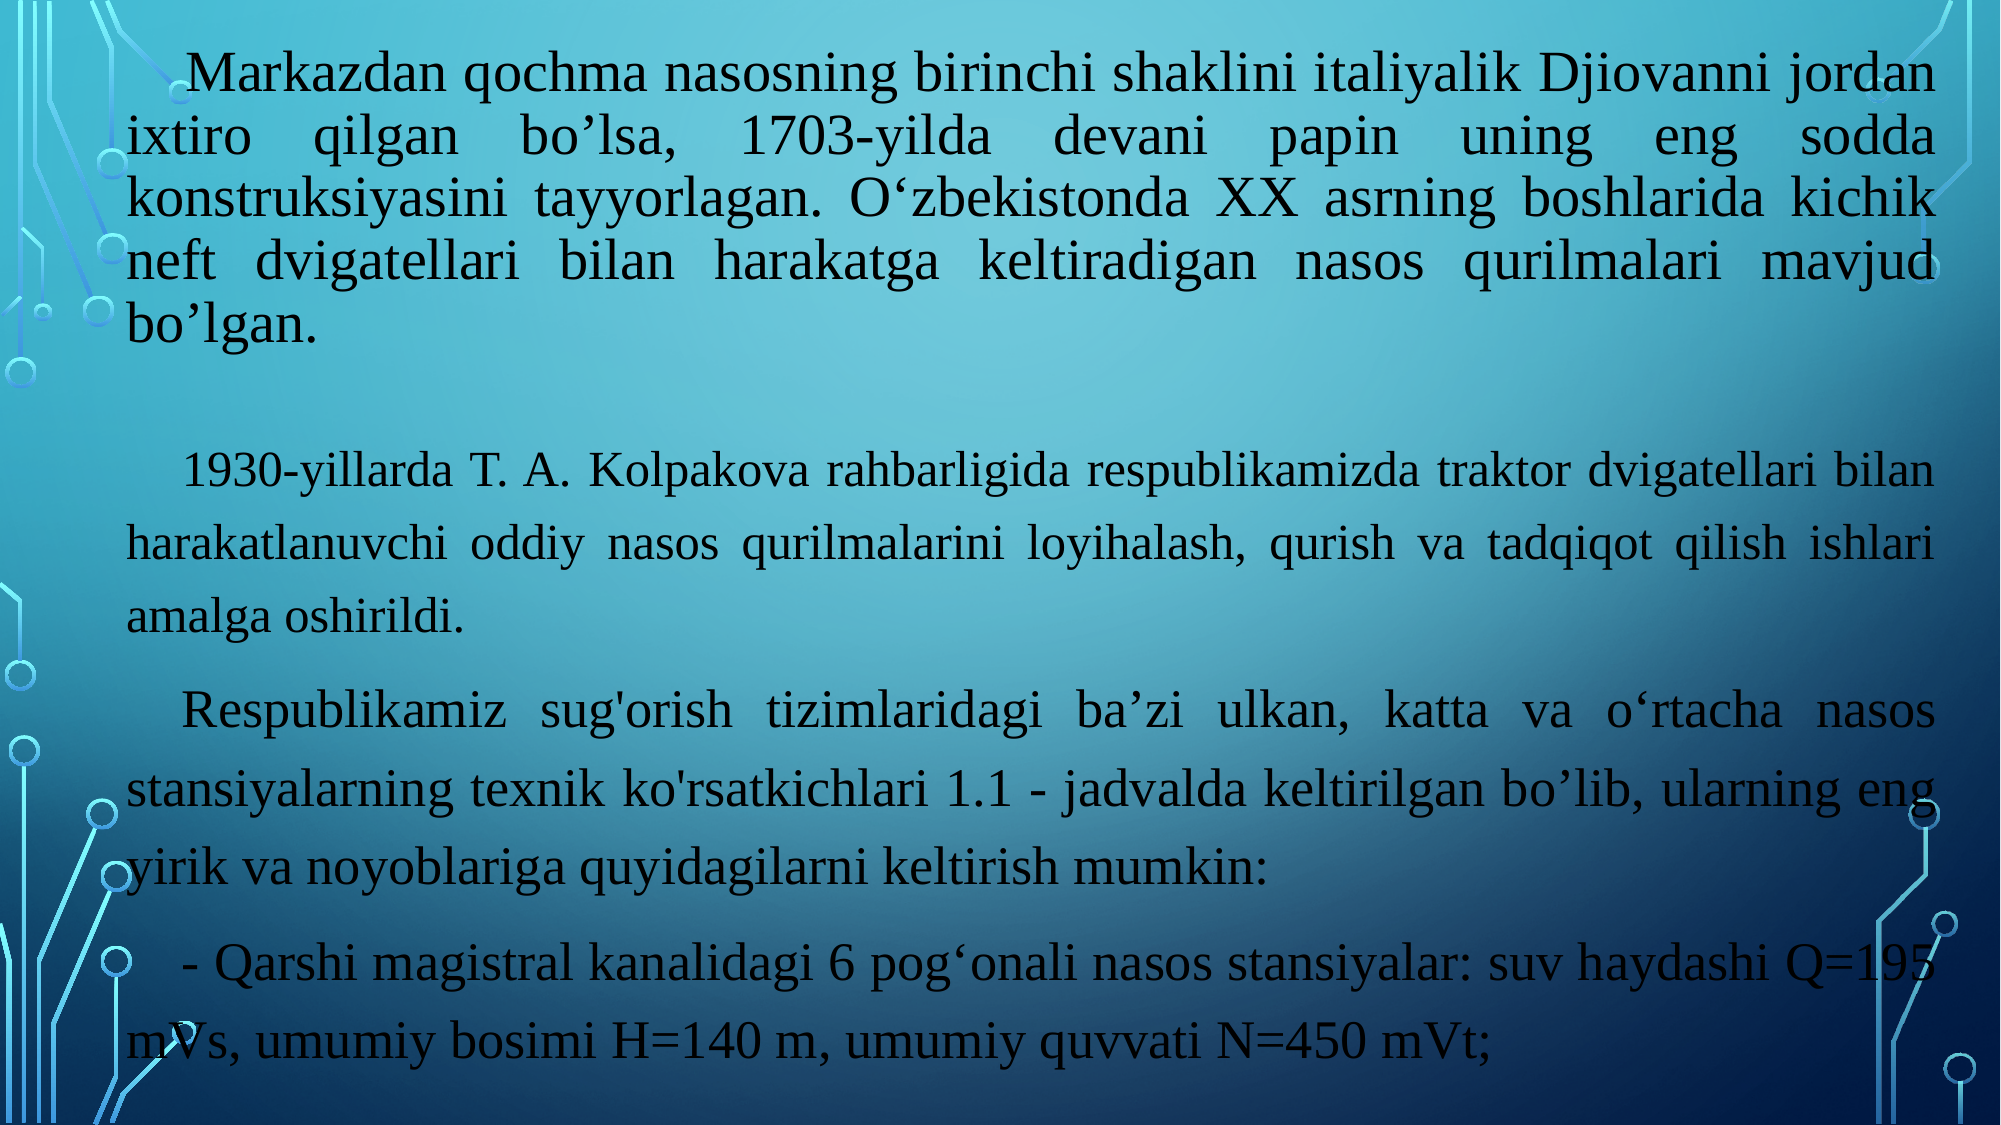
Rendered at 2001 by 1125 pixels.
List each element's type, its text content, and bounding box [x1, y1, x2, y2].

title Markazdan qochma nasosning birinchi shaklini italiyalik Djiovanni jordan ixtiro qilgan bo’lsa, 1703-yilda devani papin uning eng sodda konstruksiyasini tayyorlagan. O‘zbekistonda XX asrning boshlarida kichik neft dvigatellari bilan harakatga keltiradigan nasos qurilmalari mavjud bo’lgan. [111, 33, 1953, 416]
list 1930-yillarda T. A. Kolpakova rahbarligida respublikamizda traktor dvigatellari bilan harakatlanuvchi oddiy nasos qurilmalarini loyihalash, qurish va tadqiqot qilish ishlari amalga oshirildi. Respublikamiz sug'orish tizimlaridagi ba’zi ulkan, katta va o‘rtacha nasos stansiyalarning texnik ko'rsatkichlari 1.1 - jadvalda keltirilgan bo’lib, ularning eng yirik va noyoblariga quyidagilarni keltirish mumkin: - Qarshi magistral kanalidagi 6 pog‘onali nasos stansiyalar: suv haydashi Q=195 mVs, umumiy bosimi H=140 m, umumiy quvvati N=450 mVt; [111, 416, 1953, 1092]
